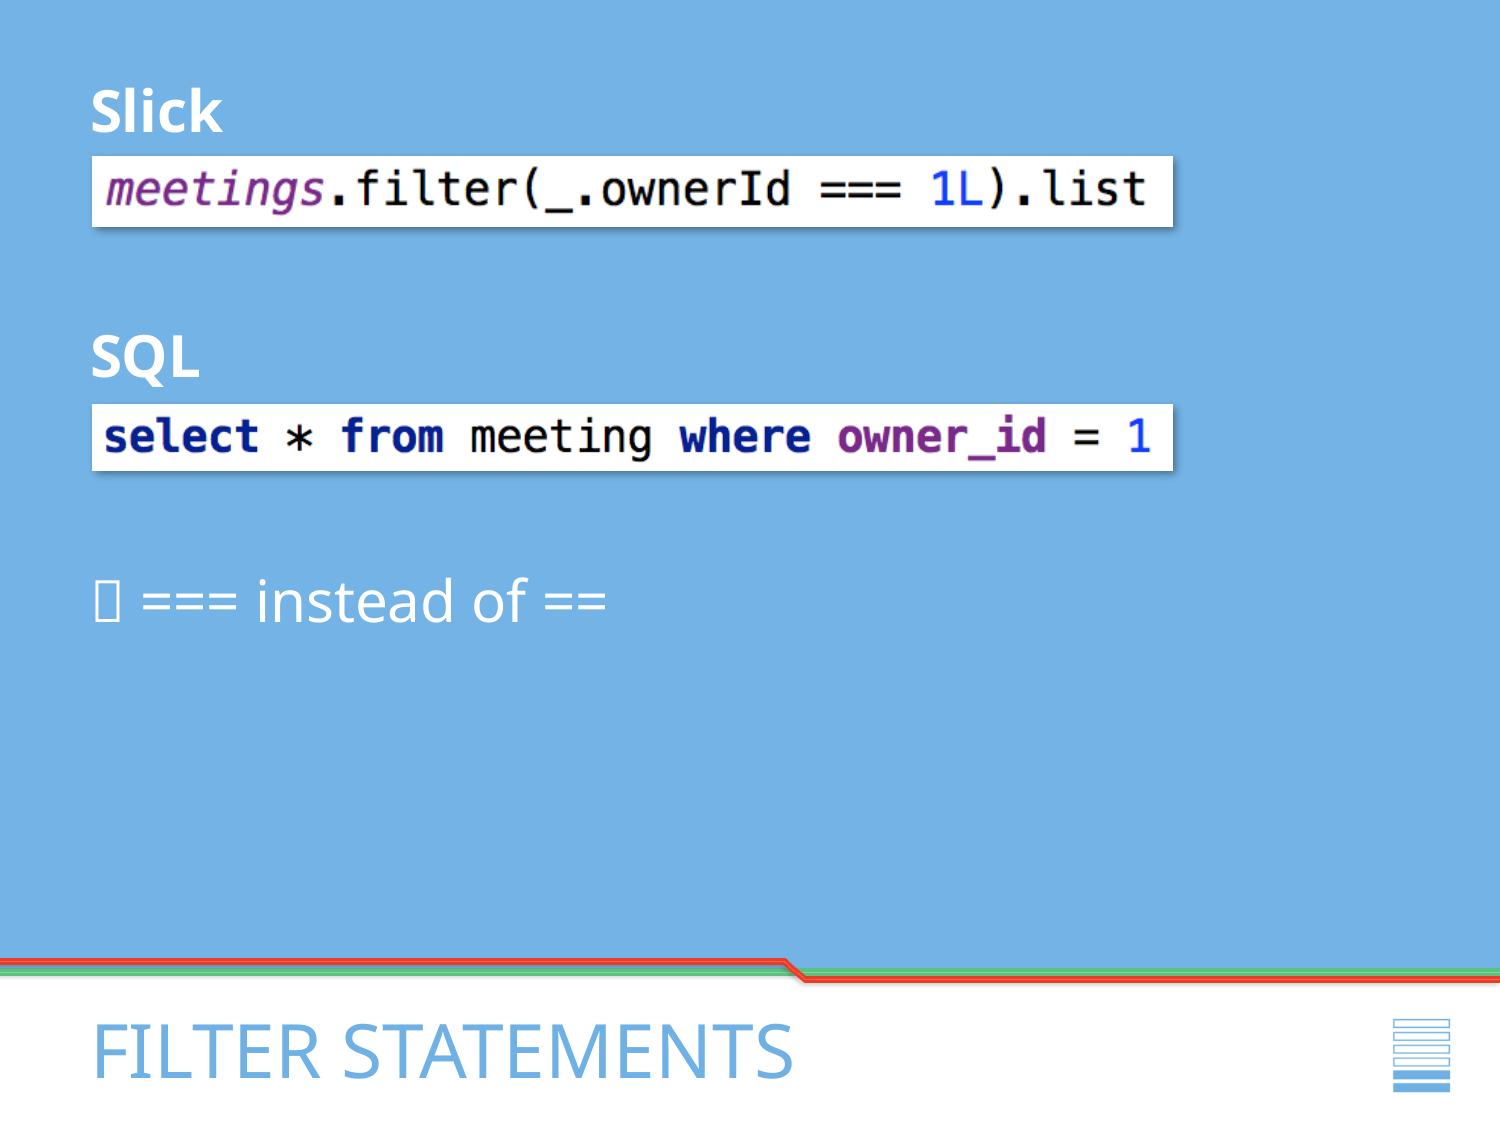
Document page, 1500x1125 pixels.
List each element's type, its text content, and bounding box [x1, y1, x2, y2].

list Slick SQL  === instead of == [75, 66, 1425, 938]
title FILTER STATEMENTS [75, 954, 1375, 1125]
picture [0, 0, 1500, 1125]
